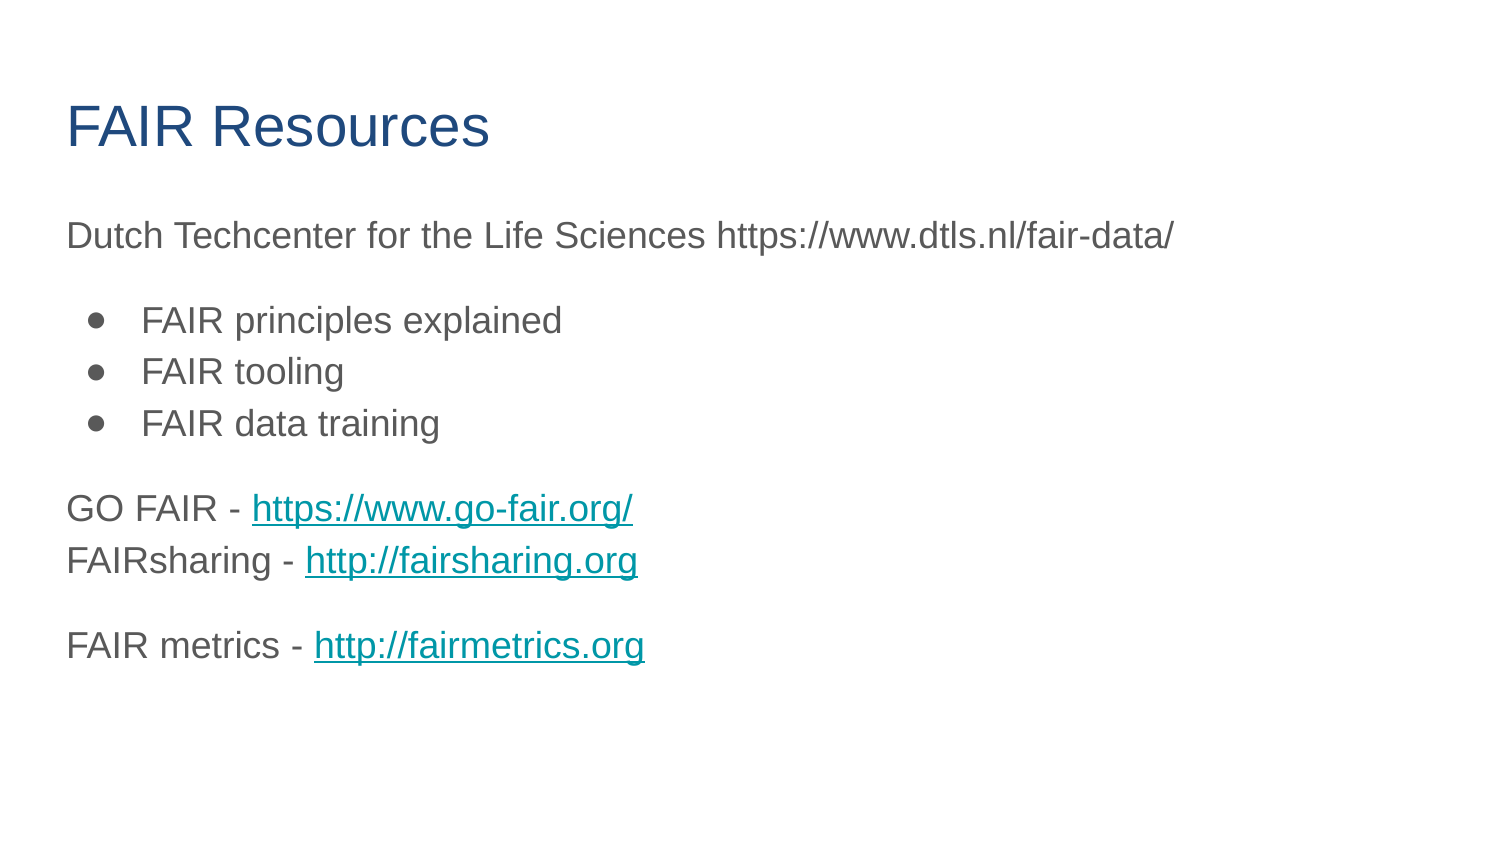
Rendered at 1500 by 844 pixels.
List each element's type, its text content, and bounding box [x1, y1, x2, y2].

list Dutch Techcenter for the Life Sciences https://www.dtls.nl/fair-data/ FAIR principles explained FAIR tooling FAIR data training GO FAIR - https://www.go-fair.org/ FAIRsharing - http://fairsharing.org FAIR metrics - http://fairmetrics.org [51, 189, 1449, 750]
title FAIR Resources [51, 72, 1449, 167]
